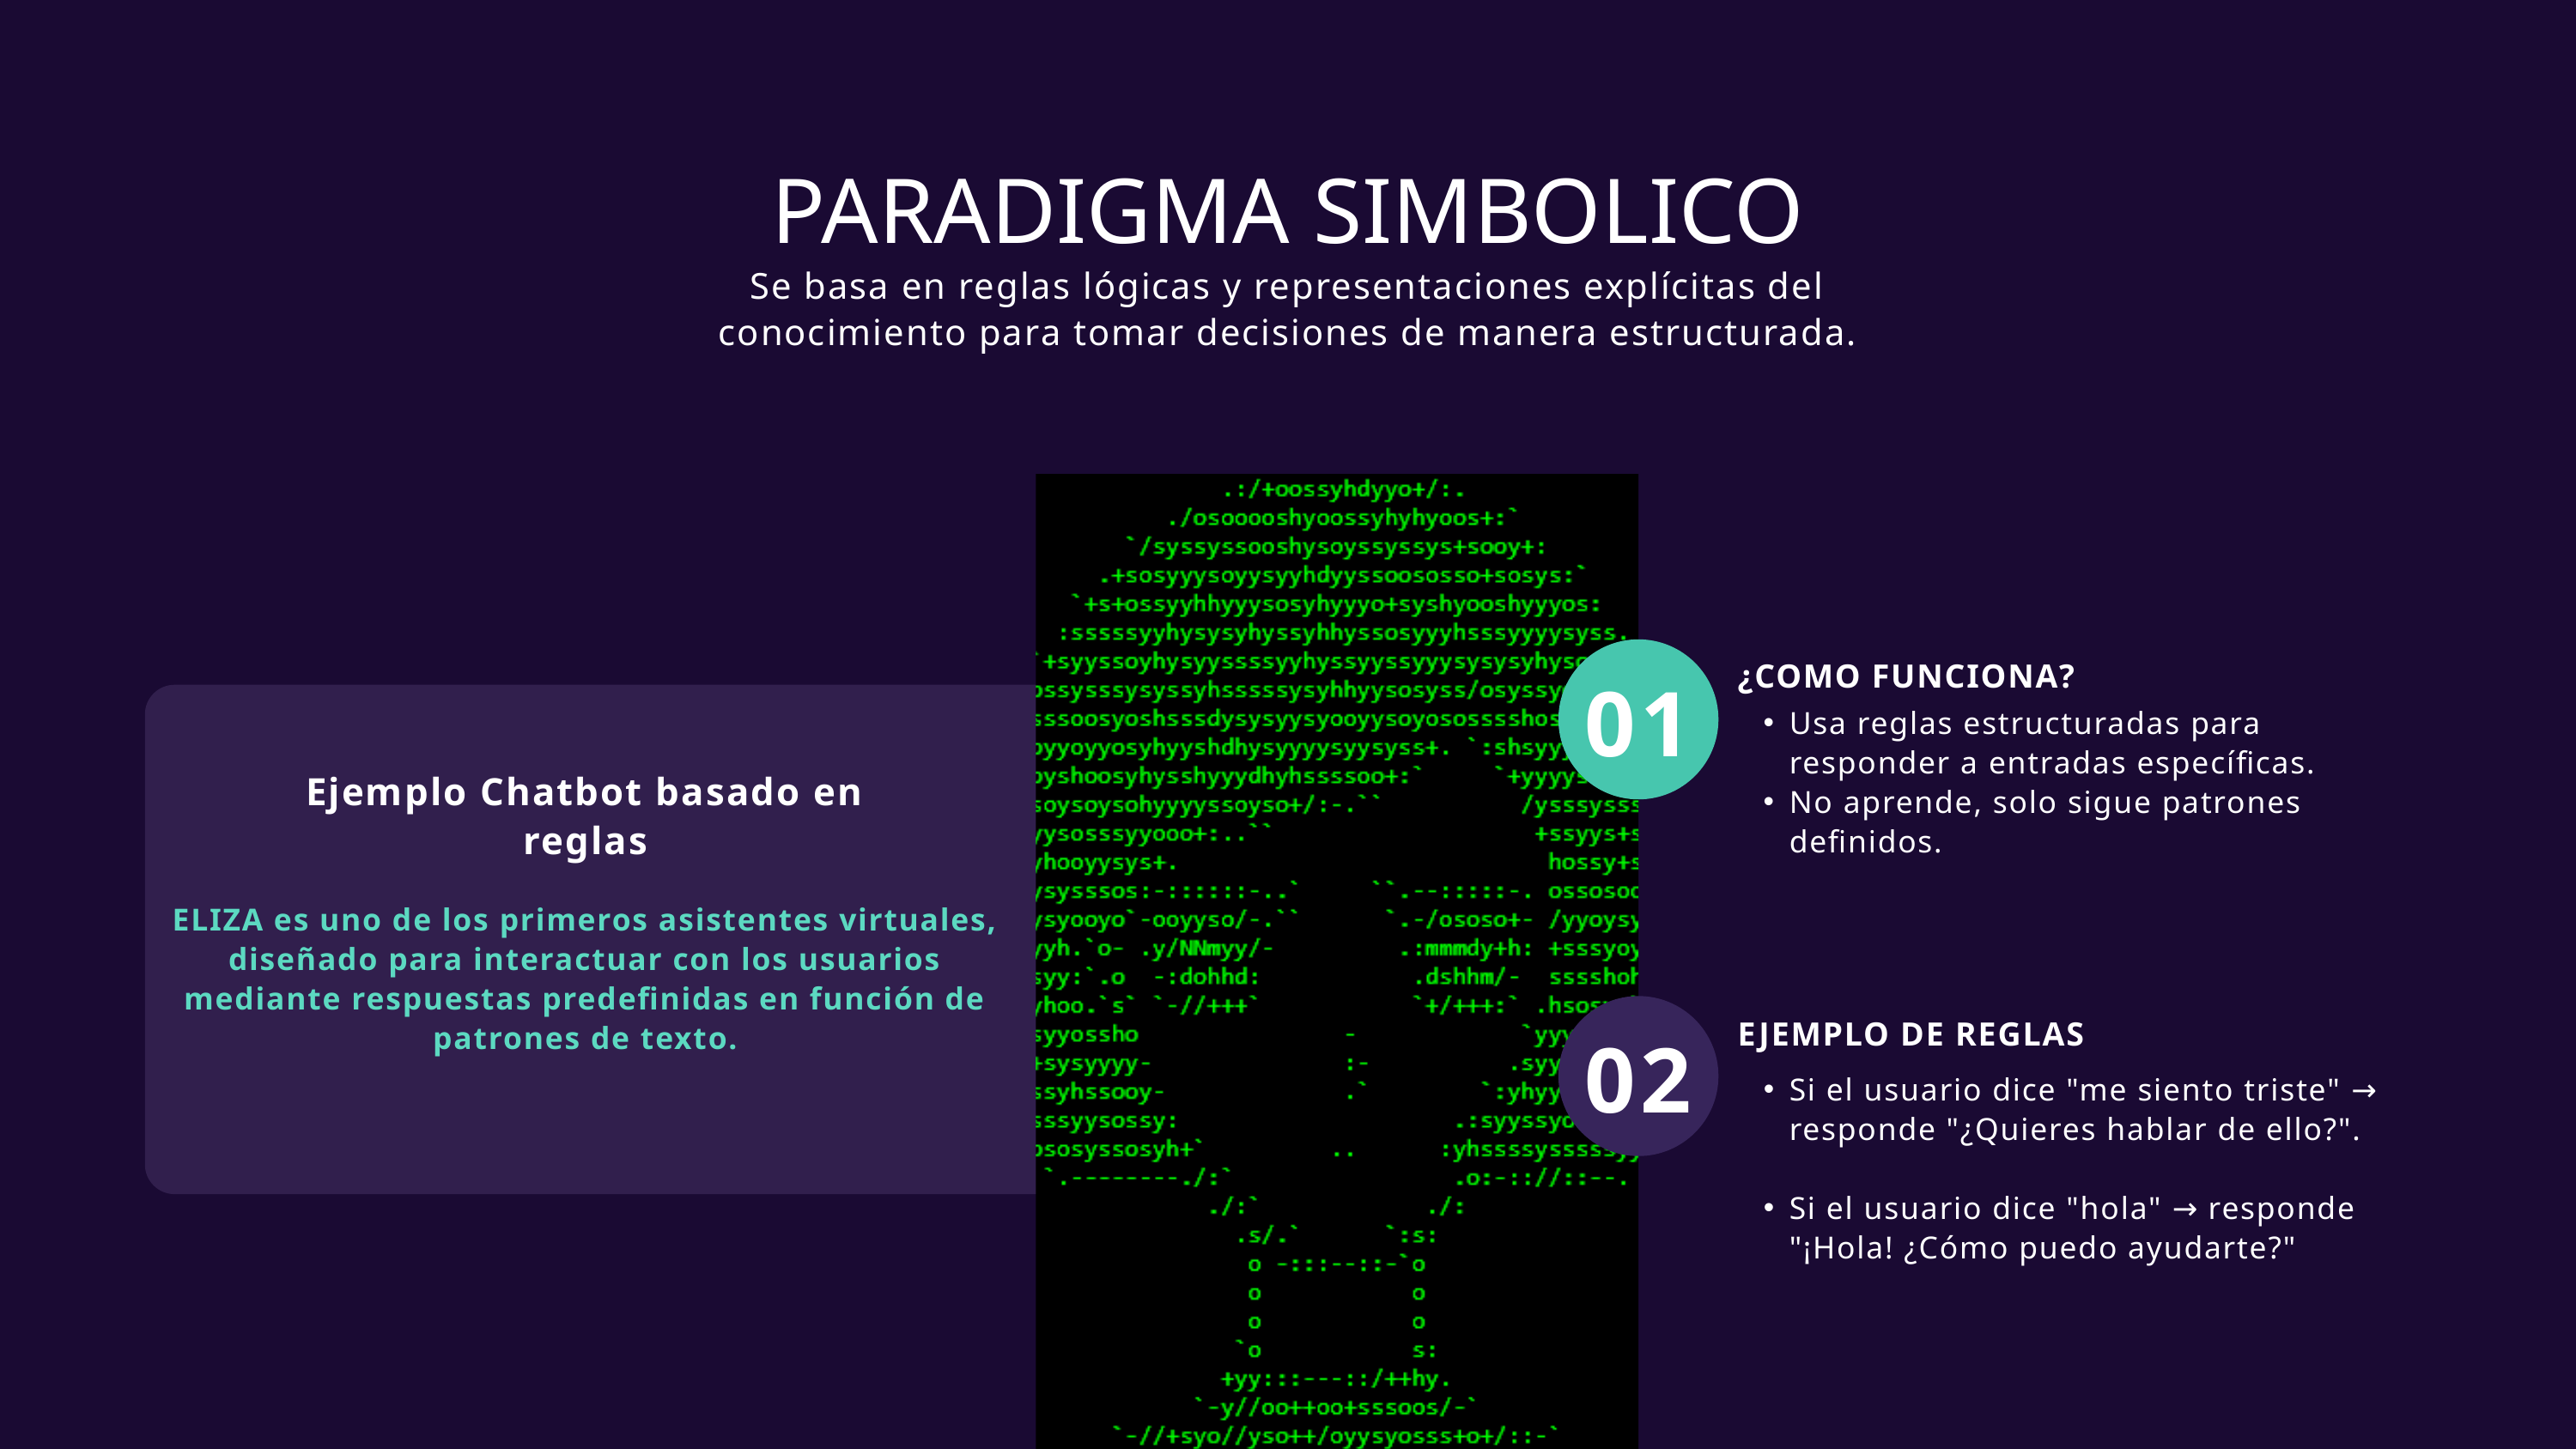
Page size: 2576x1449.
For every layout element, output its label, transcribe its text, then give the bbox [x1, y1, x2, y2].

text_box ¿COMO FUNCIONA? [1737, 652, 2432, 695]
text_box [1558, 996, 1719, 1156]
text_box Si el usuario dice "me siento triste" → responde "¿Quieres hablar de ello?". Si el usuario dice "hola" → responde "¡Hola! ¿Cómo puedo ayudarte?" [1737, 1067, 2459, 1305]
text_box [1558, 639, 1719, 800]
text_box Se basa en reglas lógicas y representaciones explícitas del conocimiento para tomar decisiones de manera estructurada. [634, 259, 1942, 353]
text_box [1036, 474, 1639, 1449]
text_box EJEMPLO DE REGLAS [1737, 1010, 2432, 1052]
text_box PARADIGMA SIMBOLICO [144, 153, 2432, 262]
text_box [144, 684, 1149, 1195]
text_box Usa reglas estructuradas para responder a entradas específicas. No aprende, solo sigue patrones definidos. [1737, 700, 2432, 899]
